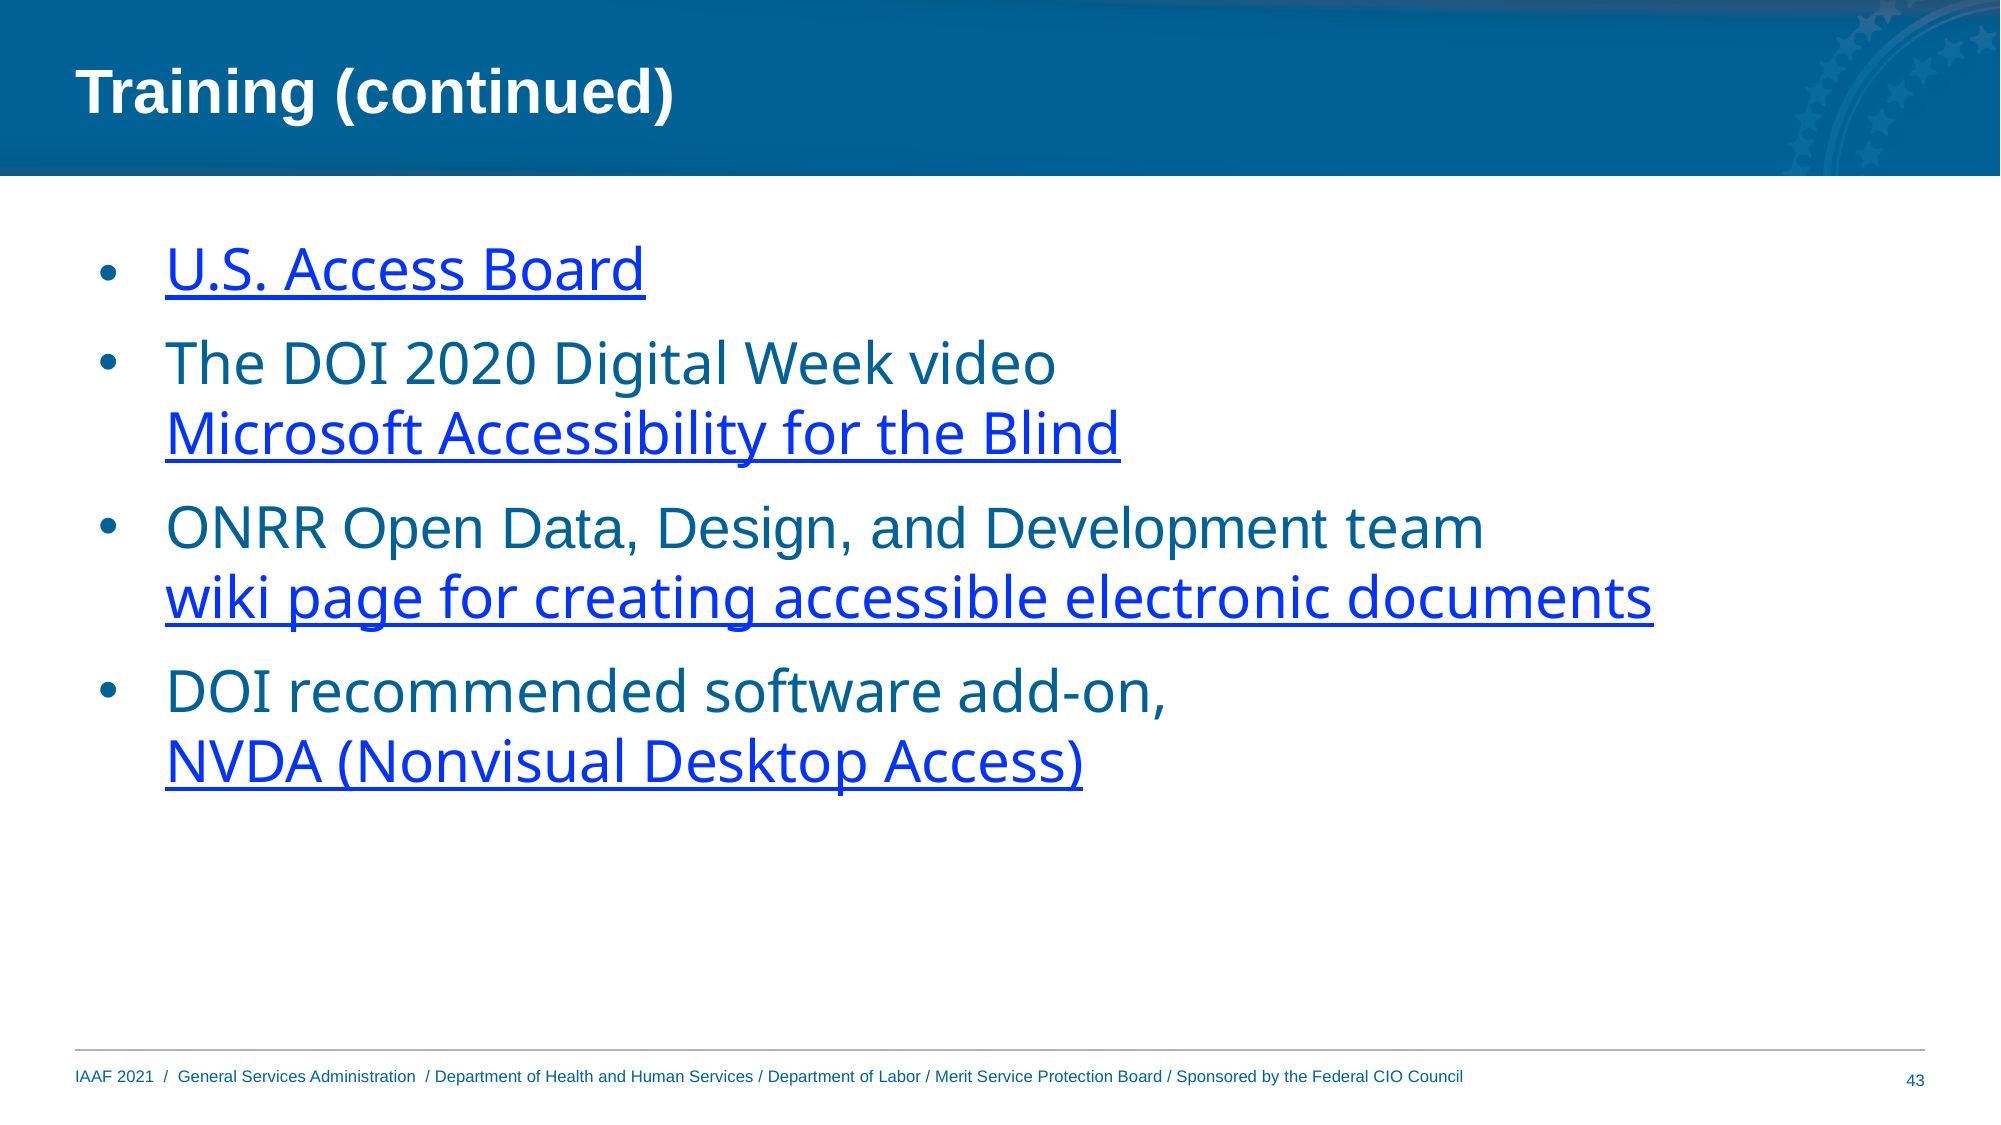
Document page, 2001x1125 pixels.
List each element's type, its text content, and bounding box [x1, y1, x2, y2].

title Training (continued) [75, 52, 1800, 128]
picture [0, 0, 2000, 176]
list U.S. Access Board The DOI 2020 Digital Week video Microsoft Accessibility for the Blind ONRR Open Data, Design, and Development team wiki page for creating accessible electronic documents DOI recommended software add-on, NVDA (Nonvisual Desktop Access) [75, 224, 1925, 1035]
slide_number 43 [1880, 1065, 1925, 1095]
picture [0, 168, 666, 176]
